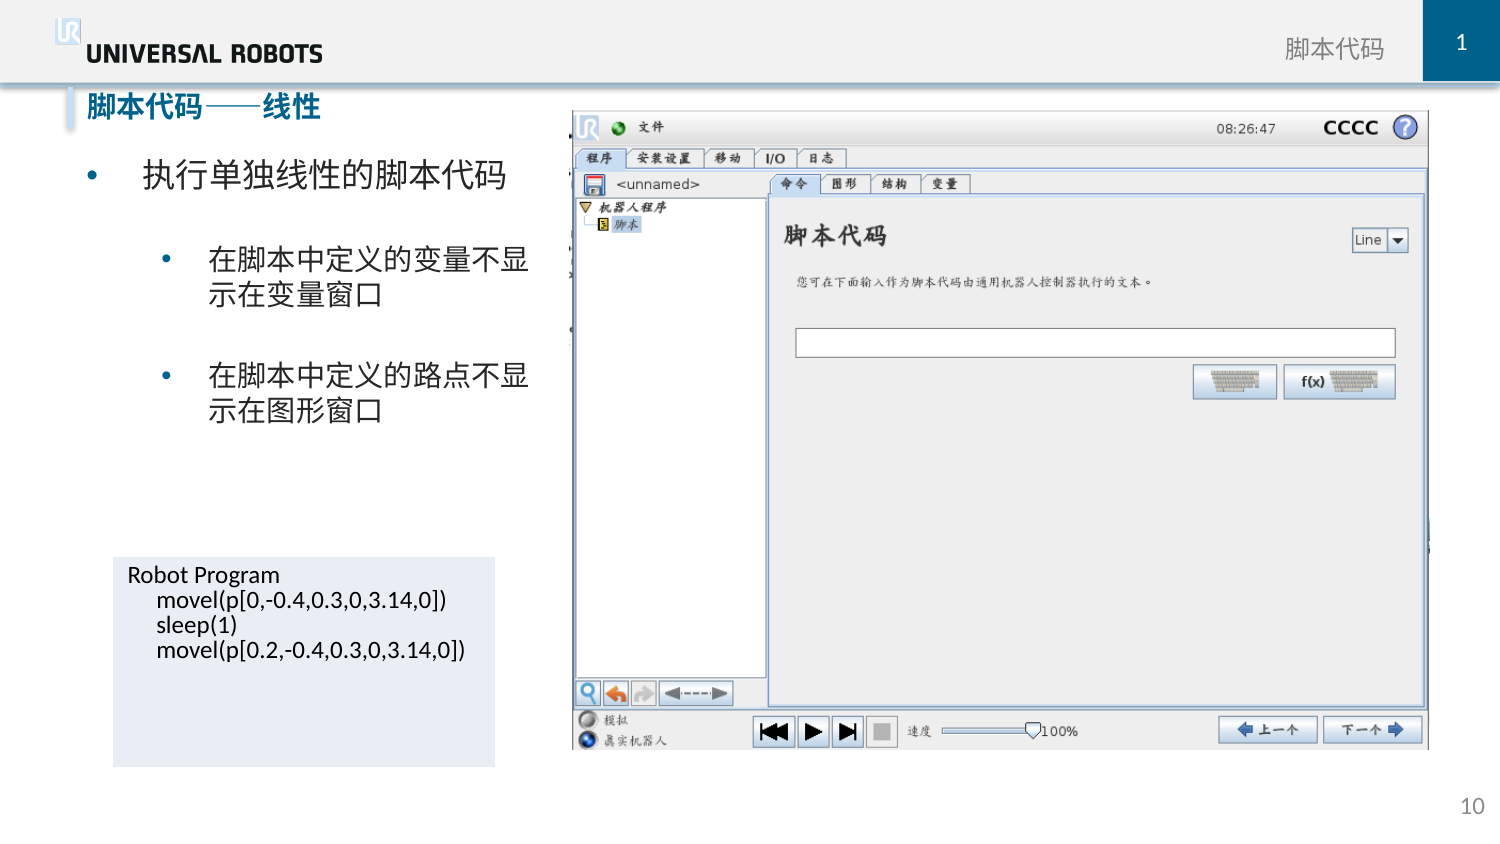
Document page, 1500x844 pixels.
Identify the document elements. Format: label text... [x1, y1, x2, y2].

slide_number 10 [1350, 782, 1500, 827]
picture [568, 110, 1430, 750]
text_box 执行单独线性的脚本代码 在脚本中定义的变量不显示在变量窗口 在脚本中定义的路点不显示在图形窗口 [71, 146, 563, 543]
list 脚本代码——线性 [87, 87, 749, 130]
list 脚本代码 [750, 0, 1386, 65]
table_header Robot Program movel(p[0,-0.4,0.3,0,3.14,0]) sleep(1) movel(p[0.2,-0.4,0.3,0,3.14,0]) [113, 557, 495, 767]
list 1 [1422, 0, 1500, 82]
picture [55, 18, 322, 63]
